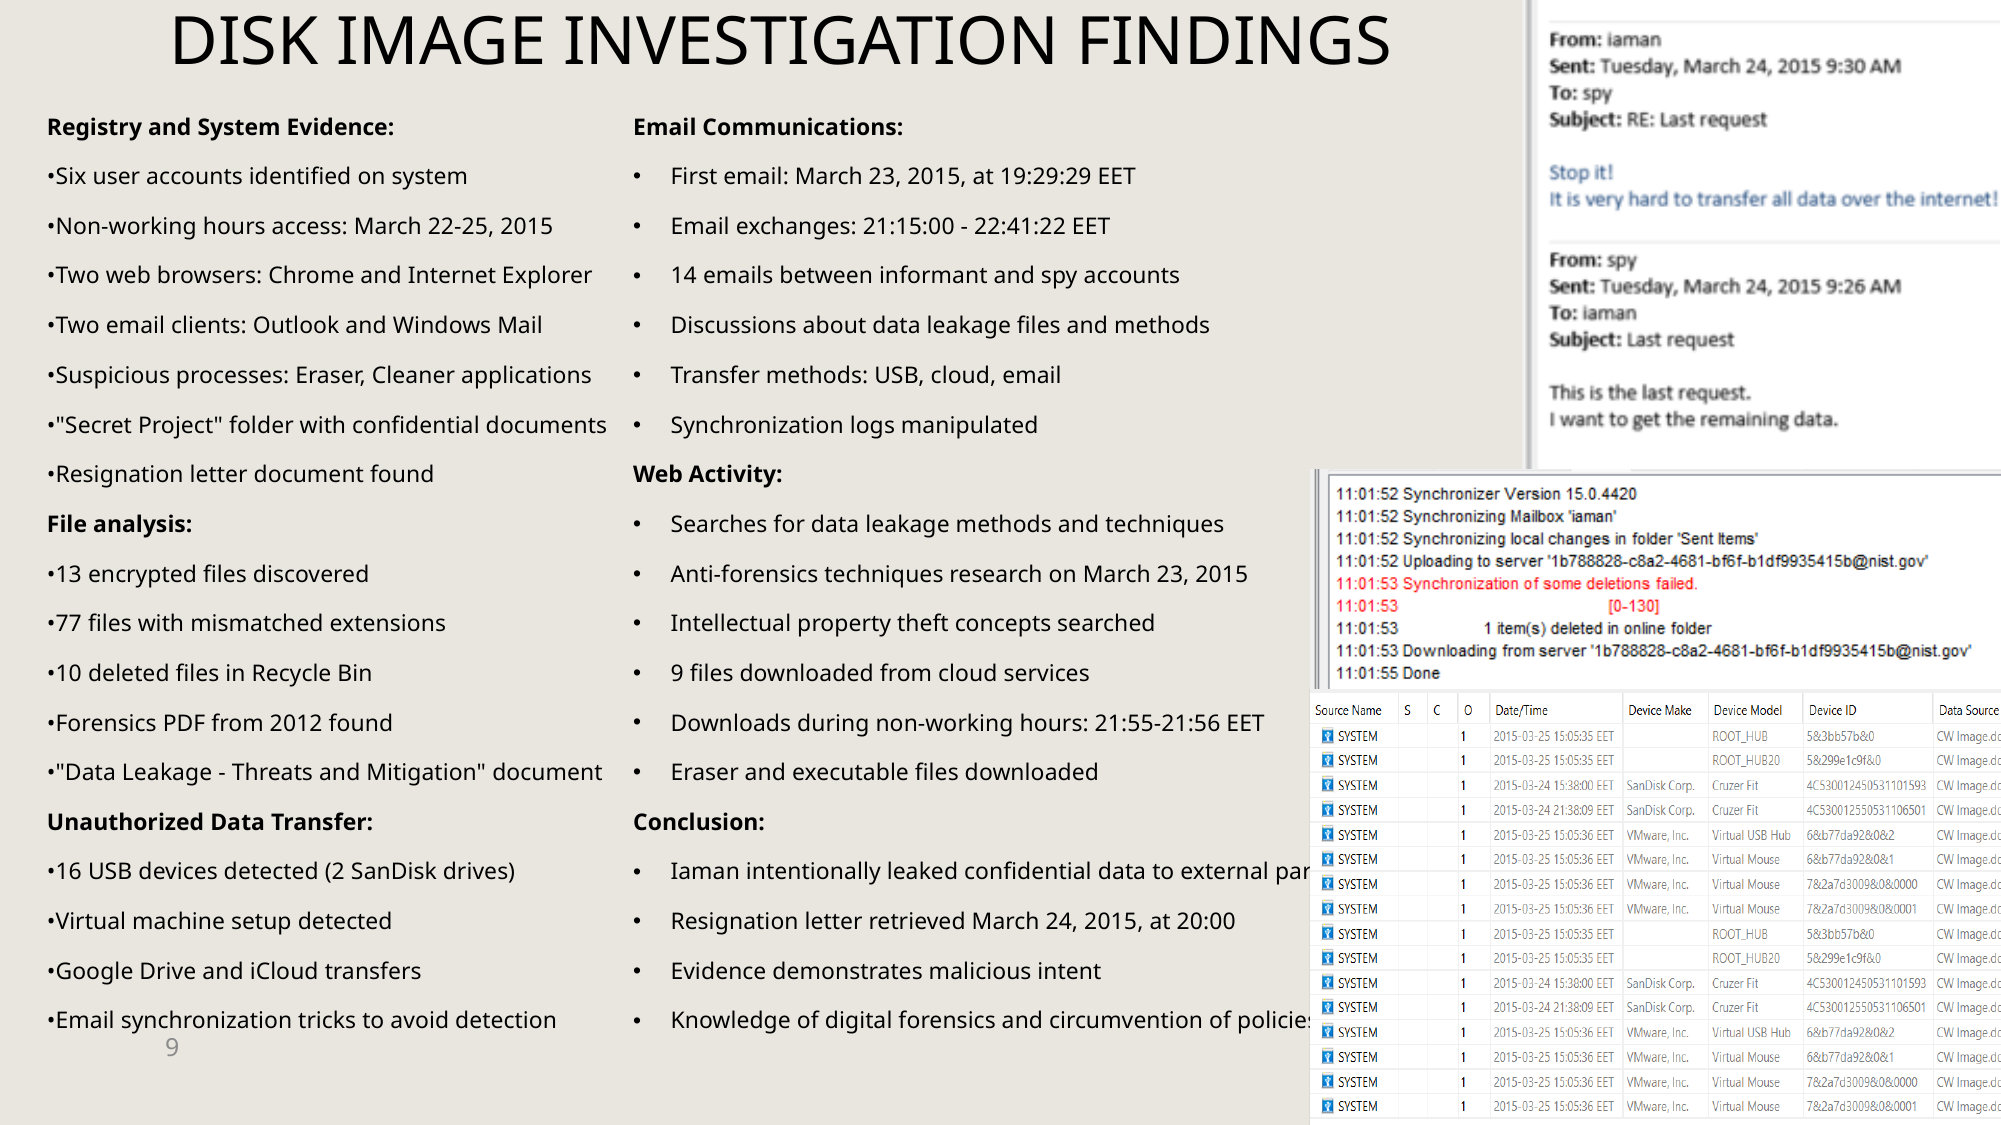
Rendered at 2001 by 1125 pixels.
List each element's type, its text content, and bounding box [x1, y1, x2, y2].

list Email Communications: First email: March 23, 2015, at 19:29:29 EET Email exchanges: 21:15:00 - 22:41:22 EET 14 emails between informant and spy accounts Discussions about data leakage files and methods Transfer methods: USB, cloud, email Synchronization logs manipulated Web Activity: Searches for data leakage methods and techniques Anti-forensics techniques research on March 23, 2015 Intellectual property theft concepts searched 9 files downloaded from cloud services Downloads during non-working hours: 21:55-21:56 EET Eraser and executable files downloaded Conclusion: Iaman intentionally leaked confidential data to external parties Resignation letter retrieved March 24, 2015, at 20:00 Evidence demonstrates malicious intent Knowledge of digital forensics and circumvention of policies [618, 107, 1398, 942]
slide_number 9 [150, 1024, 254, 1074]
list Registry and System Evidence: •Six user accounts identified on system •Non-working hours access: March 22-25, 2015 •Two web browsers: Chrome and Internet Explorer •Two email clients: Outlook and Windows Mail •Suspicious processes: Eraser, Cleaner applications •"Secret Project" folder with confidential documents •Resignation letter document found File analysis: •13 encrypted files discovered •77 files with mismatched extensions •10 deleted files in Recycle Bin •Forensics PDF from 2012 found •"Data Leakage - Threats and Mitigation" document Unauthorized Data Transfer: •16 USB devices detected (2 SanDisk drives) •Virtual machine setup detected •Google Drive and iCloud transfers •Email synchronization tricks to avoid detection [31, 107, 618, 751]
picture [1309, 0, 2001, 1125]
title Disk Image Investigation Findings [0, 0, 1522, 166]
